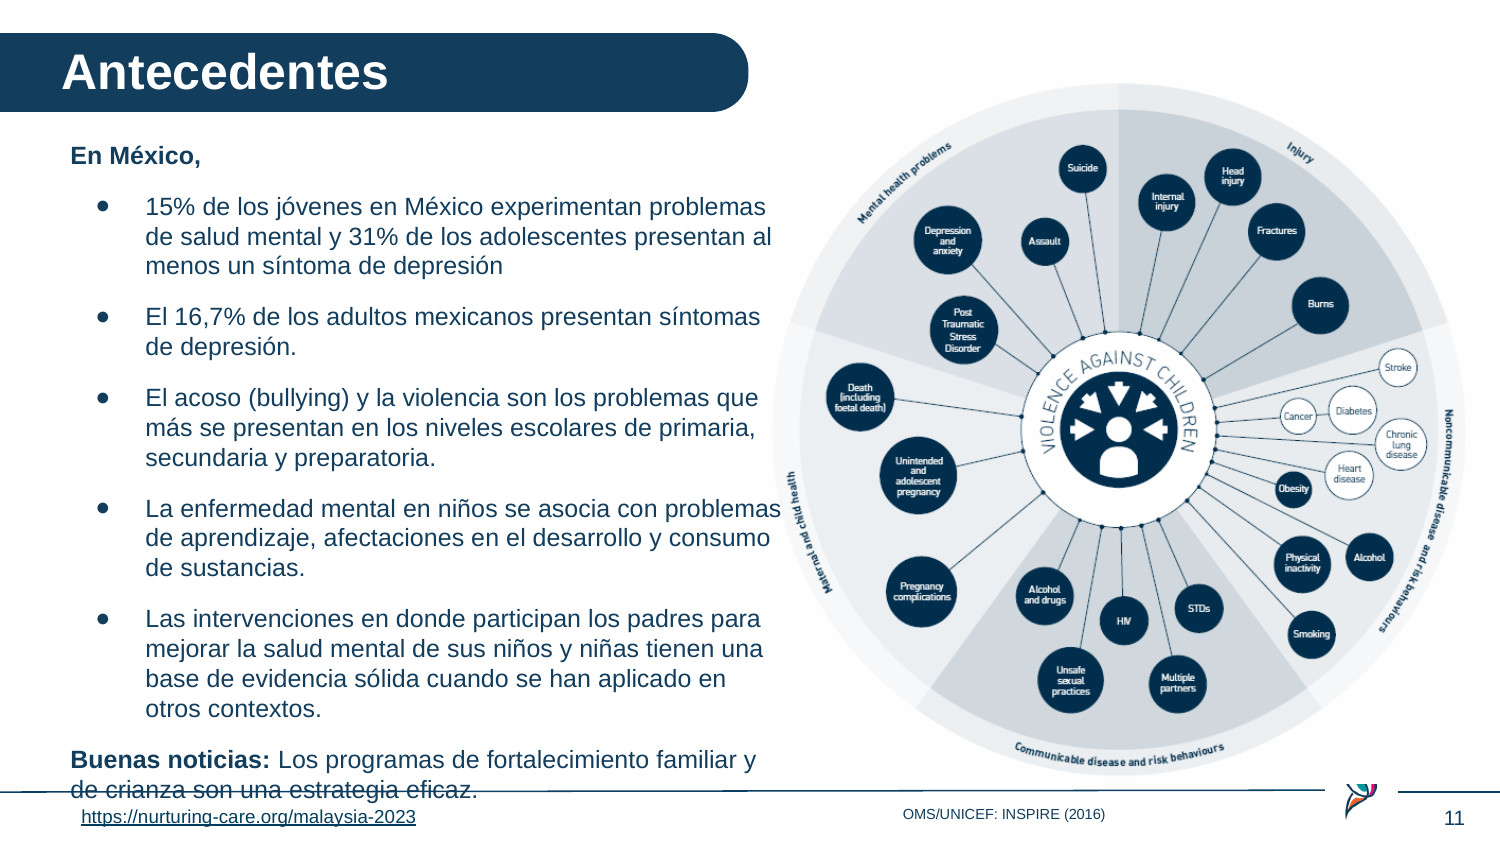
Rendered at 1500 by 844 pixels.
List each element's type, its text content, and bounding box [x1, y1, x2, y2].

text_box Antecedentes [46, 32, 773, 108]
text_box OMS/UNICEF: INSPIRE (2016) [888, 795, 1381, 831]
picture [762, 78, 1480, 823]
text_box [0, 33, 729, 112]
text_box En México, 15% de los jóvenes en México experimentan problemas de salud mental y 31% de los adolescentes presentan al menos un síntoma de depresión El 16,7% de los adultos mexicanos presentan síntomas de depresión. El acoso (bullying) y la violencia son los problemas que más se presentan en los niveles escolares de primaria, secundaria y preparatoria. La enfermedad mental en niños se asocia con problemas de aprendizaje, afectaciones en el desarrollo y consumo de sustancias. Las intervenciones en donde participan los padres para mejorar la salud mental de sus niños y niñas tienen una base de evidencia sólida cuando se han aplicado en otros contextos. Buenas noticias: Los programas de fortalecimiento familiar y de crianza son una estrategia eficaz. [55, 131, 757, 716]
text_box https://nurturing-care.org/malaysia-2023 [66, 793, 559, 839]
